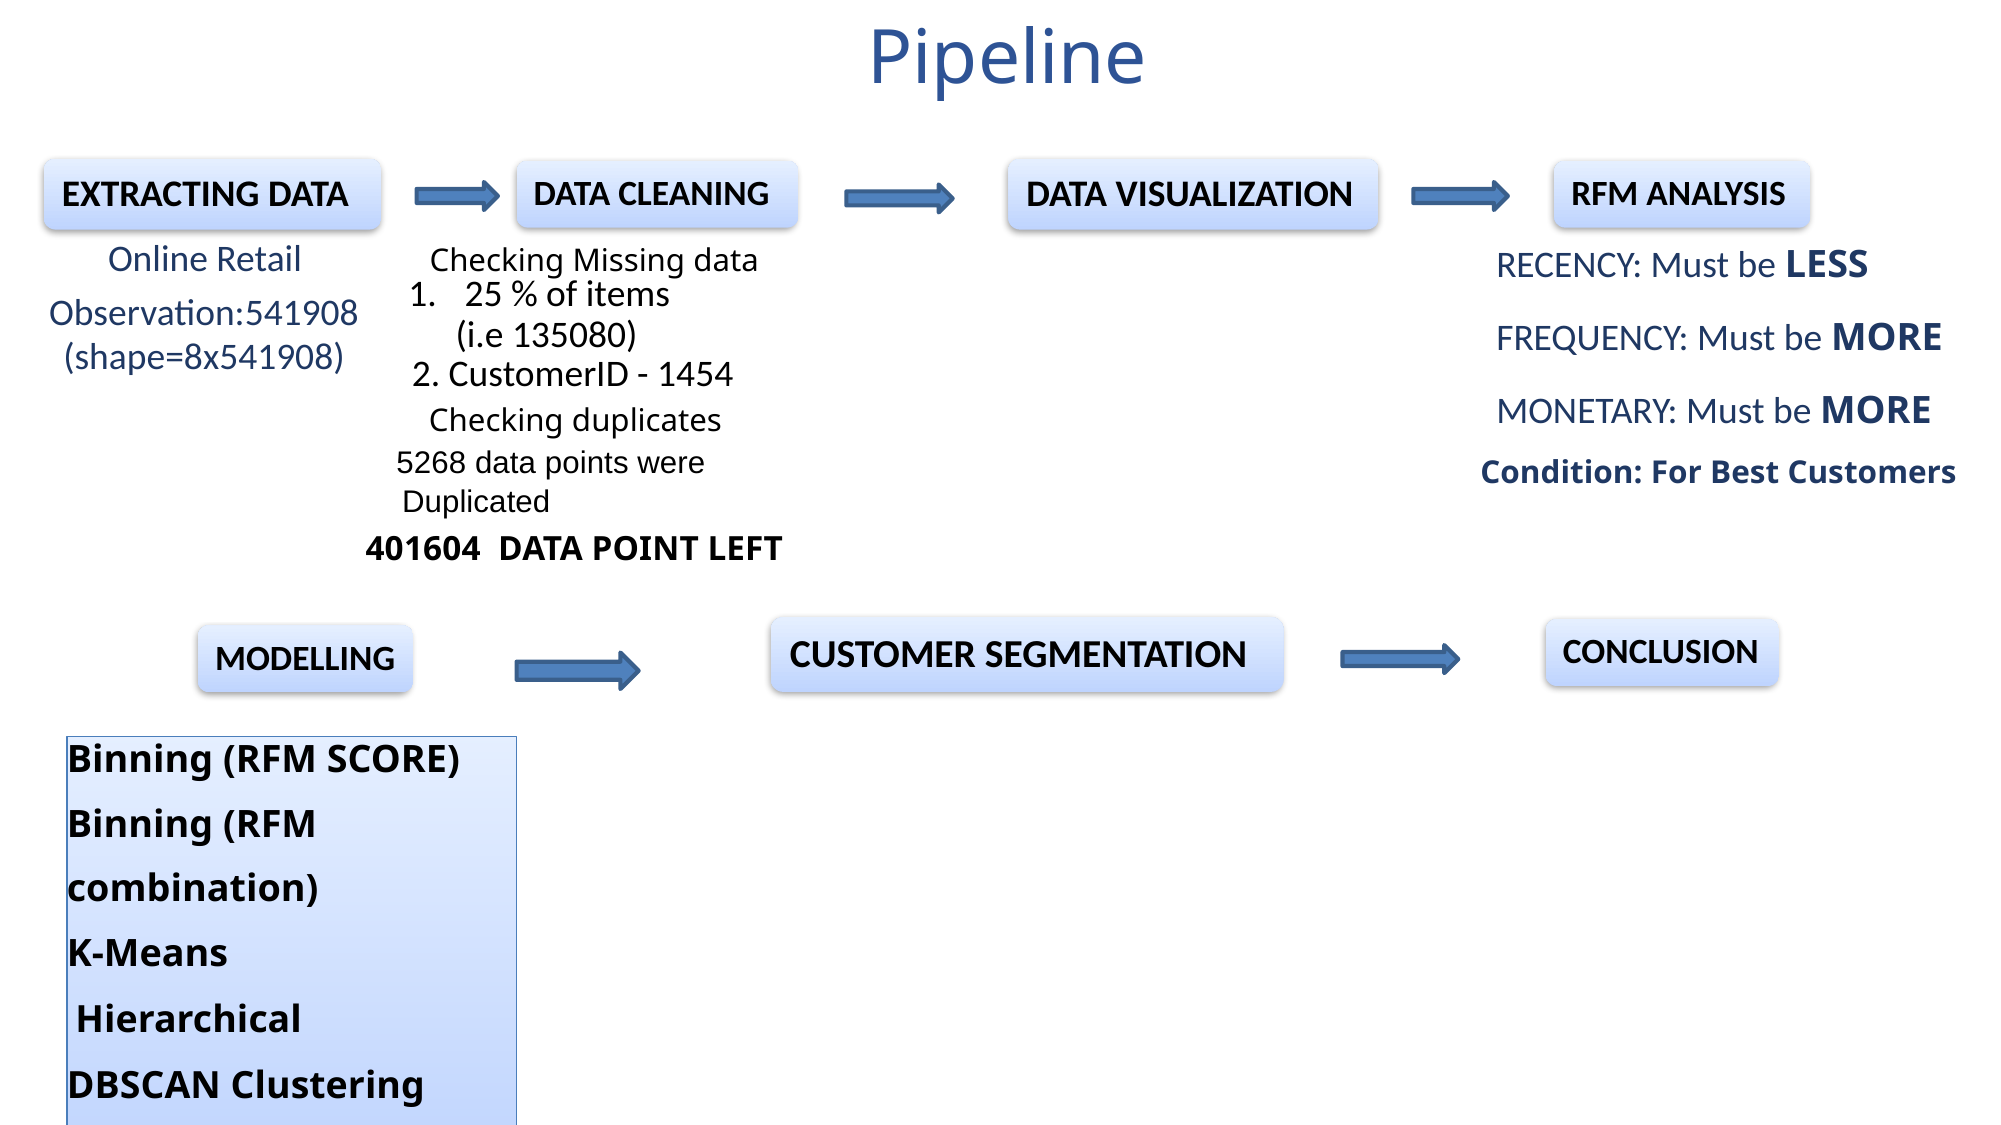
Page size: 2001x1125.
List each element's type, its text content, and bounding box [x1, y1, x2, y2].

text_box (shape=8x541908) [63, 333, 346, 421]
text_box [516, 145, 799, 243]
text_box Pipeline [866, 22, 1148, 175]
text_box [844, 182, 955, 215]
text_box 5268 data points were [396, 444, 707, 516]
text_box (i.e 135080) [455, 311, 638, 350]
text_box Online Retail [108, 251, 303, 289]
text_box [414, 180, 500, 212]
text_box [1411, 180, 1510, 212]
text_box [1340, 643, 1461, 676]
text_box 401604 DATA POINT LEFT [365, 529, 785, 605]
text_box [197, 610, 414, 708]
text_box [1545, 603, 1780, 702]
text_box Condition: For Best Customers [1480, 454, 1958, 526]
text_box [43, 145, 382, 243]
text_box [1553, 145, 1811, 243]
text_box Observation:541908 [49, 289, 360, 377]
text_box Binning (RFM SCORE) Binning (RFM combination) K-Means Hierarchical DBSCAN Clustering [66, 736, 517, 1125]
text_box Checking Missing data [429, 242, 760, 314]
text_box 1. 25 % of items [408, 278, 746, 351]
text_box 2. CustomerID - 1454 [411, 350, 734, 438]
text_box RECENCY: Must be LESS FREQUENCY: Must be MORE MONETARY: Must be MORE [1496, 212, 1944, 454]
text_box Checking duplicates [429, 402, 723, 474]
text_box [1008, 145, 1379, 243]
text_box [514, 650, 641, 691]
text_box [770, 605, 1284, 704]
text_box Duplicated [402, 482, 551, 529]
